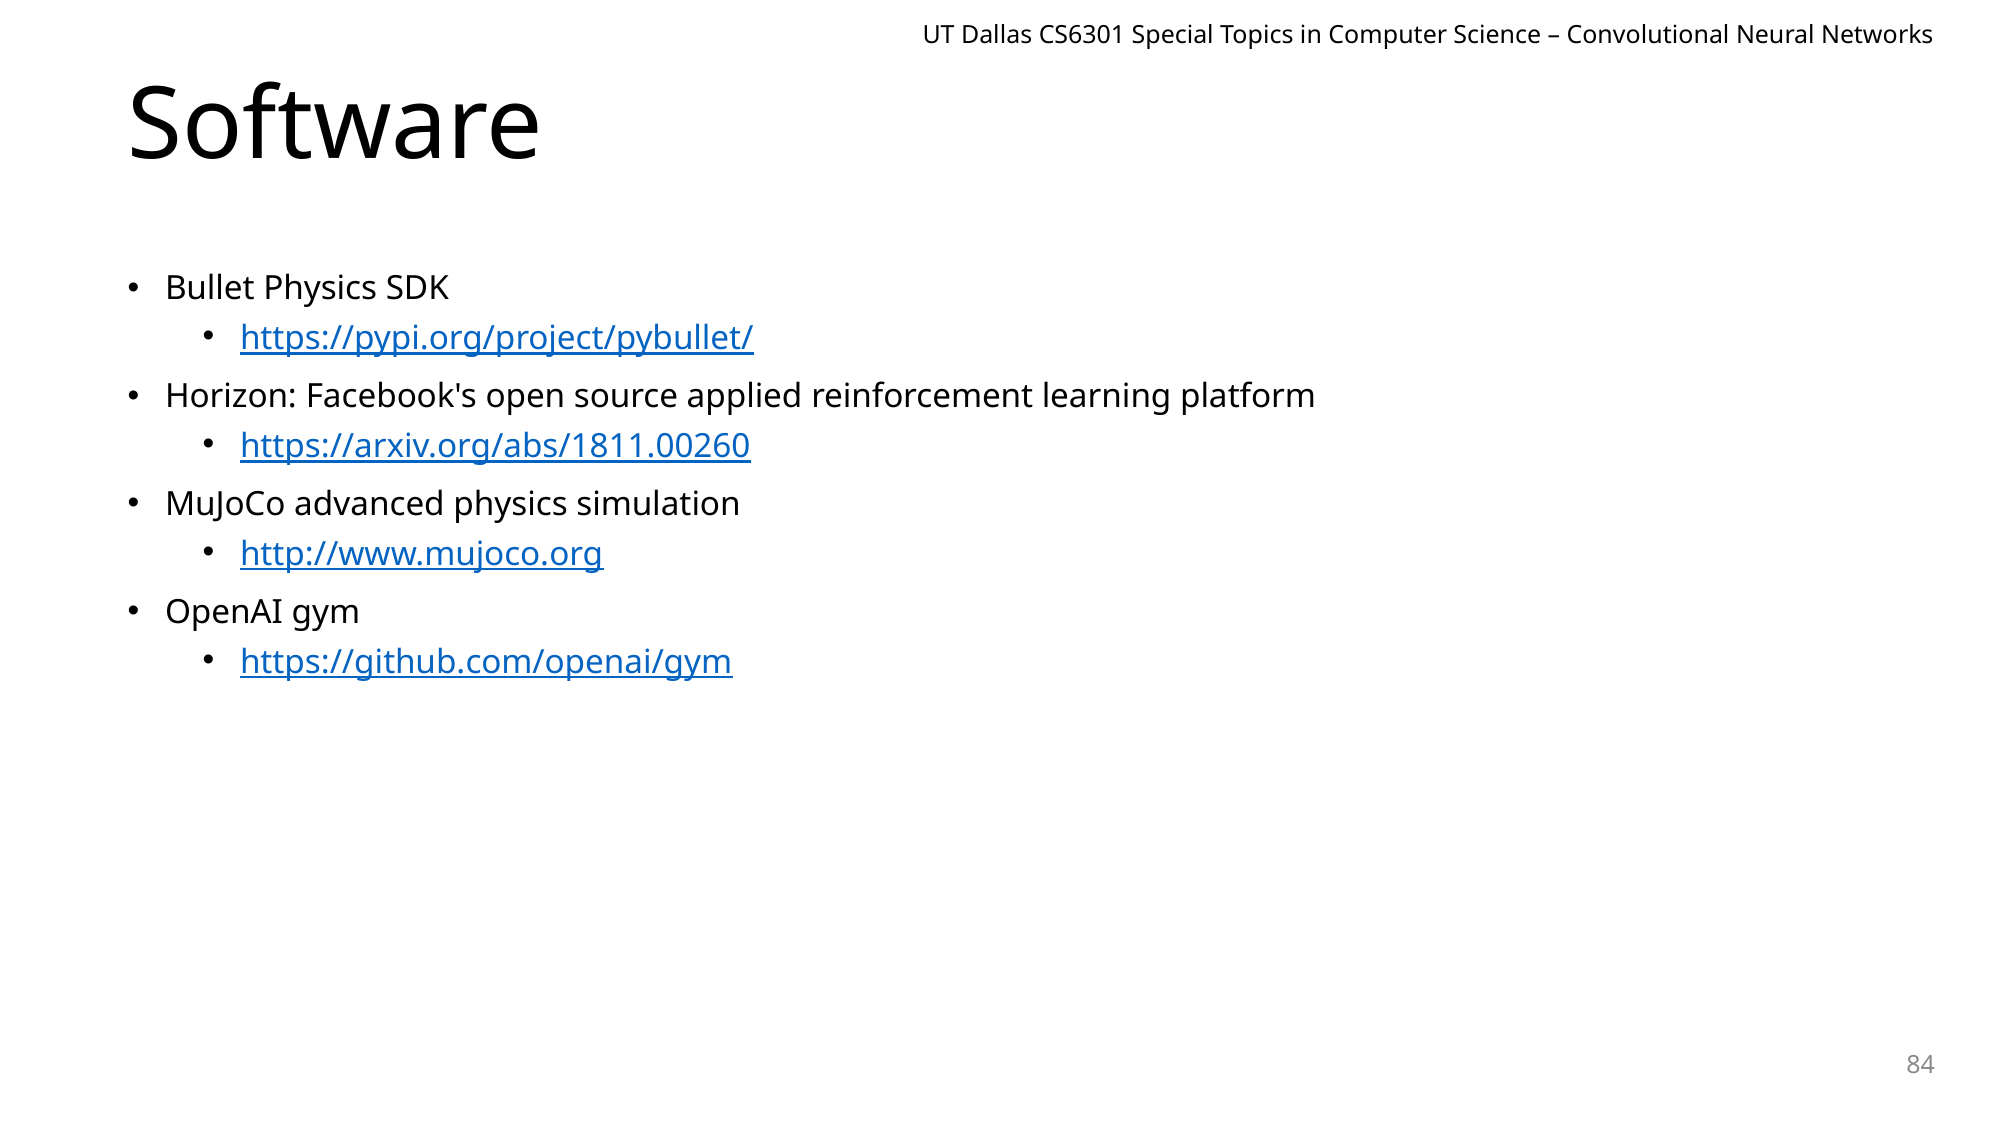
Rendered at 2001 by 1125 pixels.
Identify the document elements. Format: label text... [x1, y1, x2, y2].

text_box UT Dallas CS6301 Special Topics in Computer Science – Convolutional Neural Networks [899, 11, 1950, 56]
slide_number 84 [1500, 1036, 1950, 1096]
title Software [112, 63, 1838, 189]
list Bullet Physics SDK https://pypi.org/project/pybullet/ Horizon: Facebook's open source applied reinforcement learning platform https://arxiv.org/abs/1811.00260 MuJoCo advanced physics simulation http://www.mujoco.org OpenAI gym https://github.com/openai/gym [112, 263, 1950, 1043]
